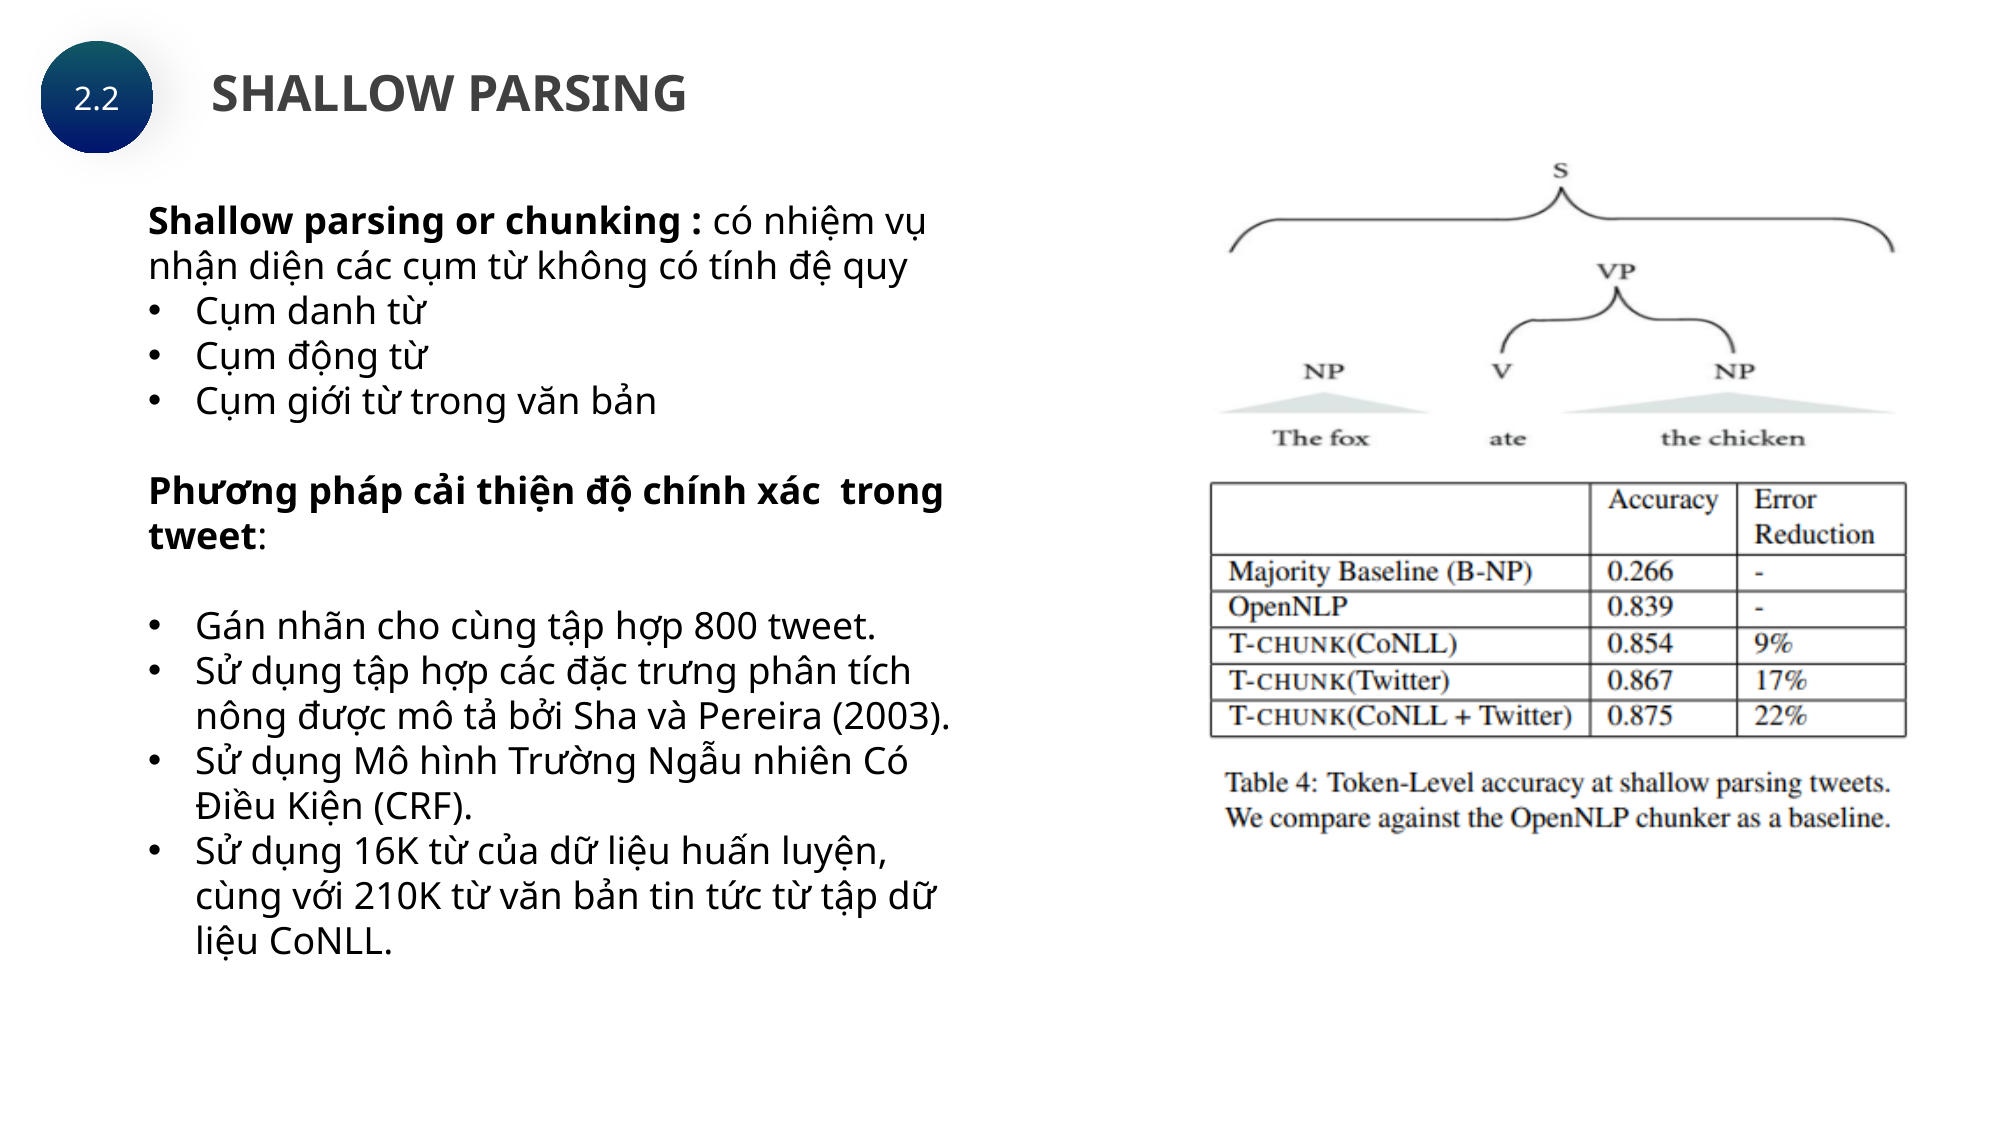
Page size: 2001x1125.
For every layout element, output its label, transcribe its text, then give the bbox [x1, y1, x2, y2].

picture [1200, 470, 1916, 852]
text_box Shallow parsing or chunking : có nhiệm vụ nhận diện các cụm từ không có tính đệ quy Cụm danh từ Cụm động từ Cụm giới từ trong văn bản Phương pháp cải thiện độ chính xác trong tweet: Gán nhãn cho cùng tập hợp 800 tweet. Sử dụng tập hợp các đặc trưng phân tích nông được mô tả bởi Sha và Pereira (2003). Sử dụng Mô hình Trường Ngẫu nhiên Có Điều Kiện (CRF). Sử dụng 16K từ của dữ liệu huấn luyện, cùng với 210K từ văn bản tin tức từ tập dữ liệu CoNLL. [133, 144, 1000, 1105]
picture [1200, 144, 1916, 464]
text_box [40, 40, 747, 154]
